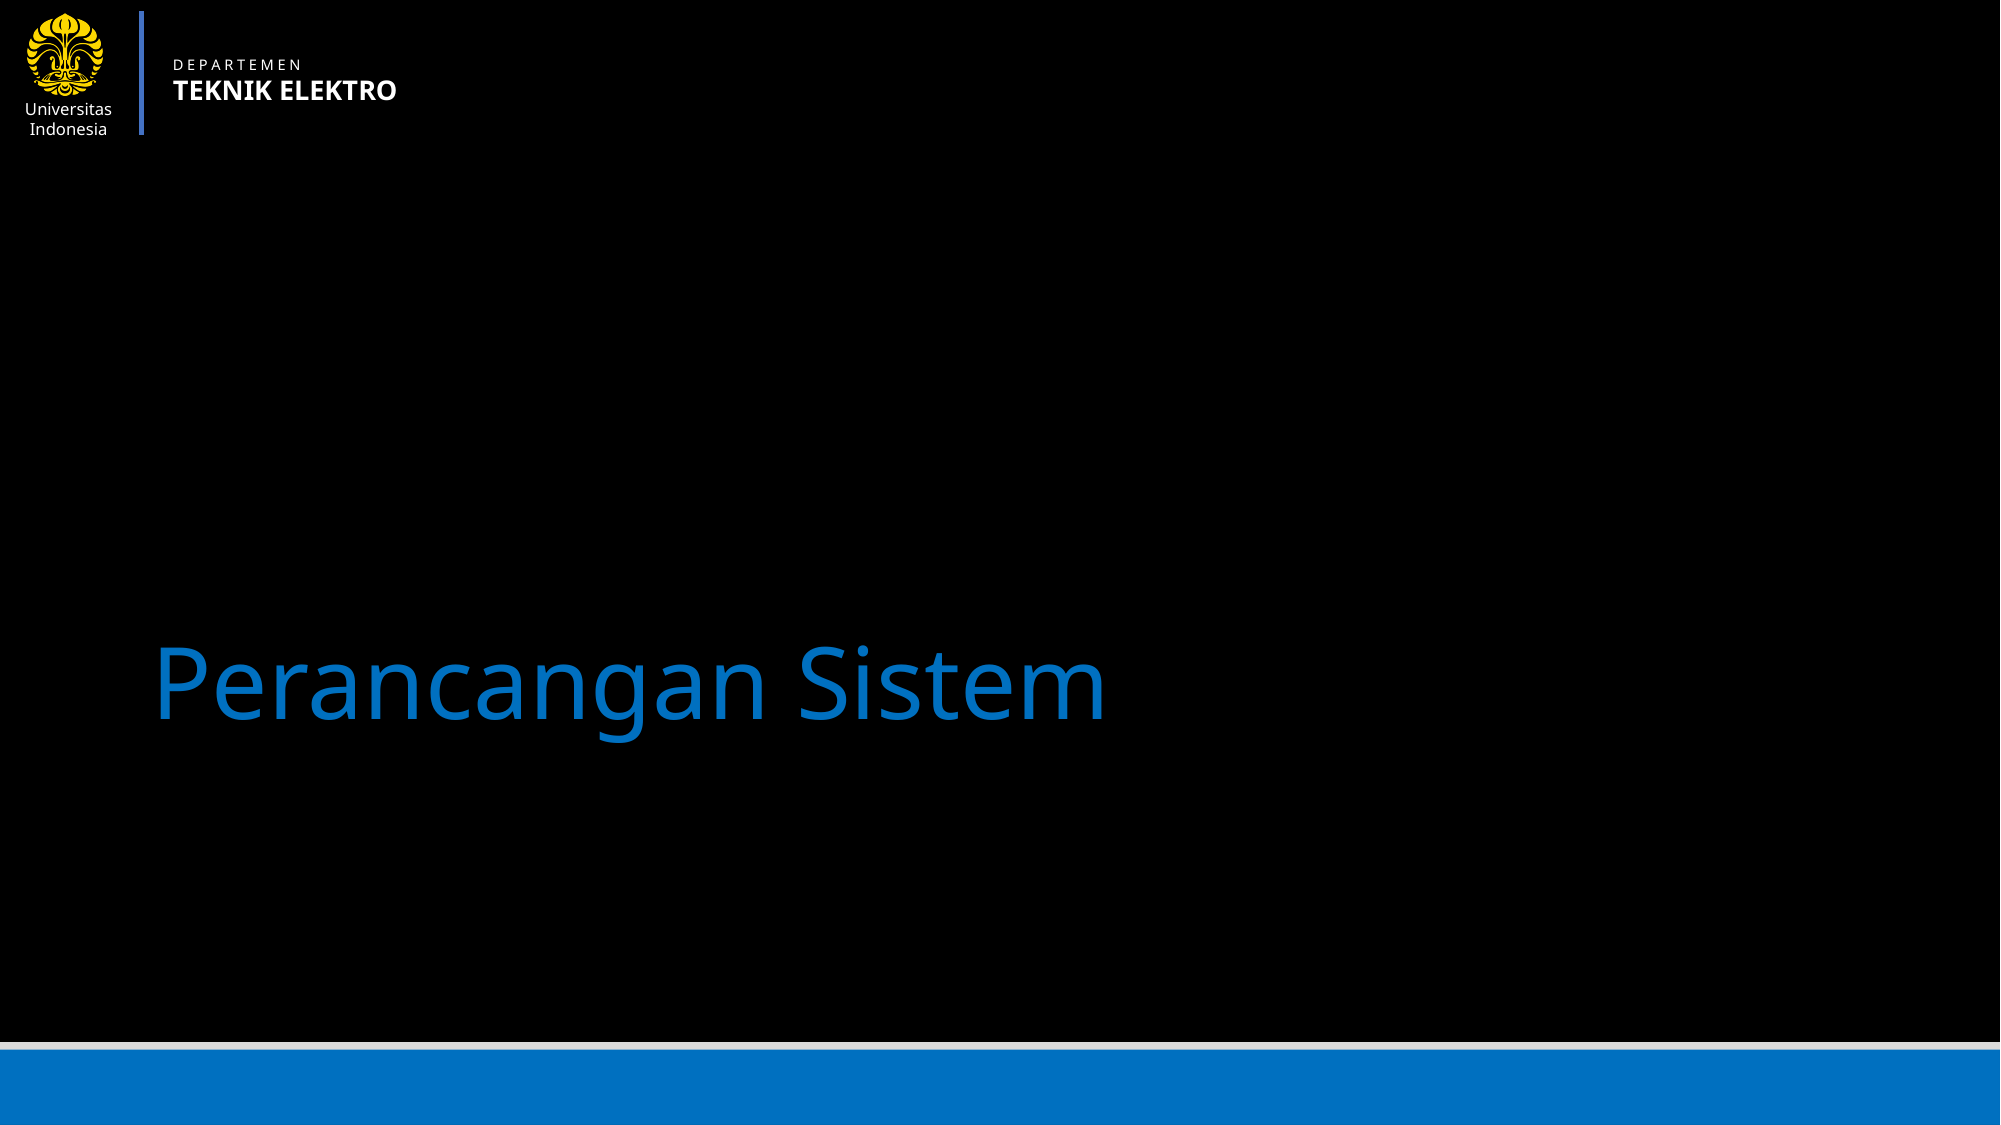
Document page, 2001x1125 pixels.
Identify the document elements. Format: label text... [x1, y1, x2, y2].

picture [27, 13, 103, 96]
picture [0, 1050, 2000, 1125]
title Perancangan Sistem [136, 280, 1862, 749]
